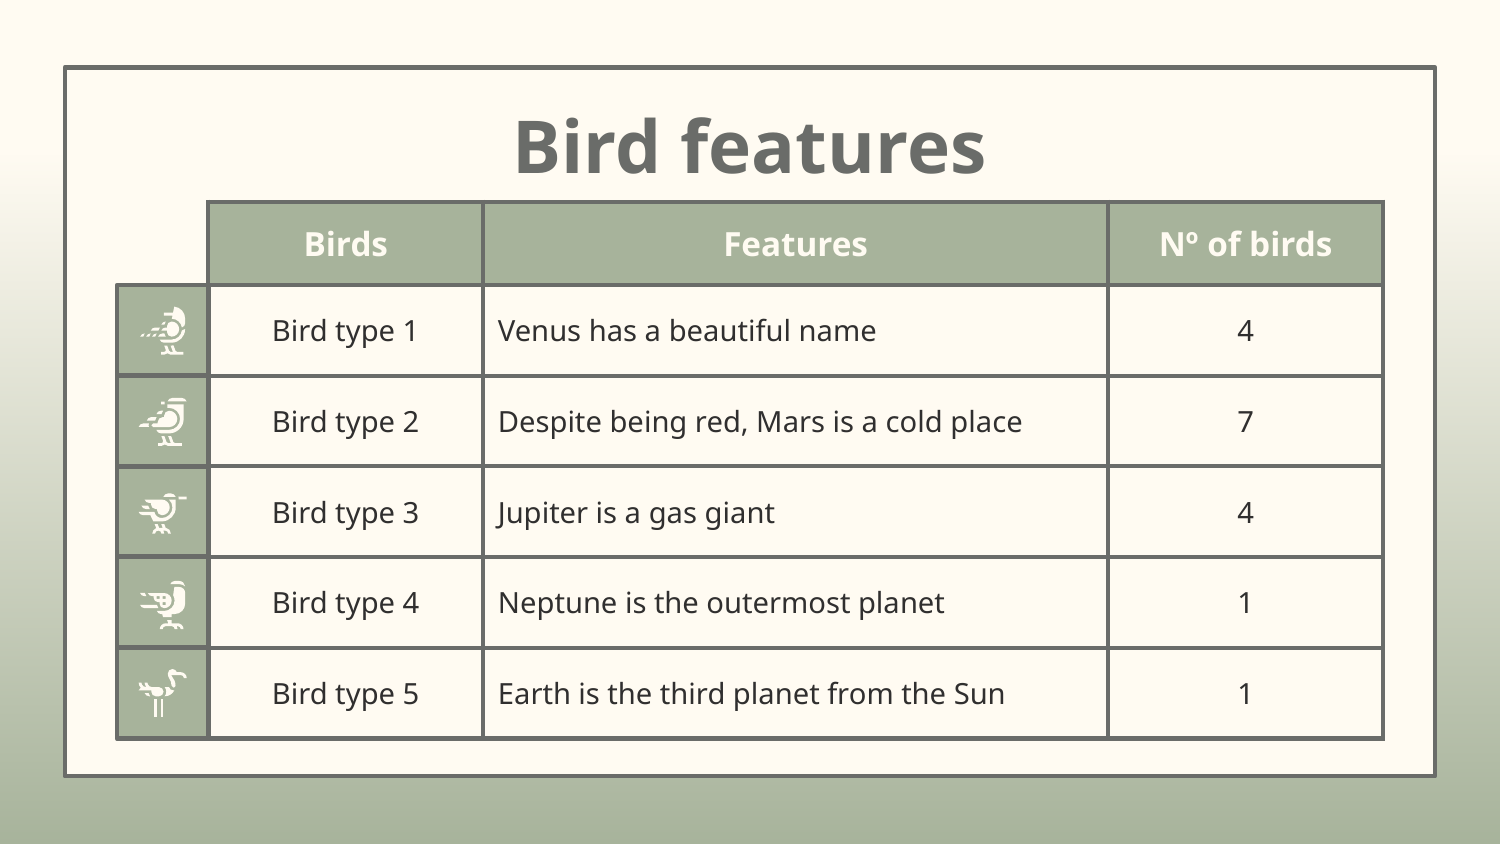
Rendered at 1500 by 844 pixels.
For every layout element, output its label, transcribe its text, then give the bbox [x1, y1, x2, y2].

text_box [138, 668, 187, 718]
table_cell Bird type 4 [210, 559, 481, 646]
text_box [116, 556, 209, 647]
table_cell Despite being red, Mars is a cold place [485, 378, 1106, 464]
table_cell Neptune is the outermost planet [485, 559, 1106, 646]
table_header Features [485, 204, 1106, 283]
title Bird features [118, 85, 1382, 180]
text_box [139, 580, 186, 630]
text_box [139, 306, 186, 355]
text_box [116, 285, 209, 375]
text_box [138, 493, 187, 535]
text_box [116, 375, 209, 466]
table_cell 1 [1110, 559, 1381, 646]
table_cell Earth is the third planet from the Sun [485, 650, 1106, 736]
table_cell Bird type 5 [210, 650, 481, 736]
text_box [116, 647, 209, 739]
table_header Birds [210, 204, 481, 283]
table_cell 7 [1110, 378, 1381, 464]
table_cell 4 [1110, 468, 1381, 555]
table_cell Jupiter is a gas giant [485, 468, 1106, 555]
table_cell Venus has a beautiful name [485, 287, 1106, 374]
table_header Nº of birds [1110, 204, 1381, 283]
table_cell 4 [1110, 287, 1381, 374]
table_cell Bird type 3 [210, 468, 481, 555]
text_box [138, 397, 187, 447]
table_cell 1 [1110, 650, 1381, 736]
table_cell Bird type 1 [210, 287, 481, 374]
table_cell Bird type 2 [210, 378, 481, 464]
text_box [116, 466, 209, 556]
